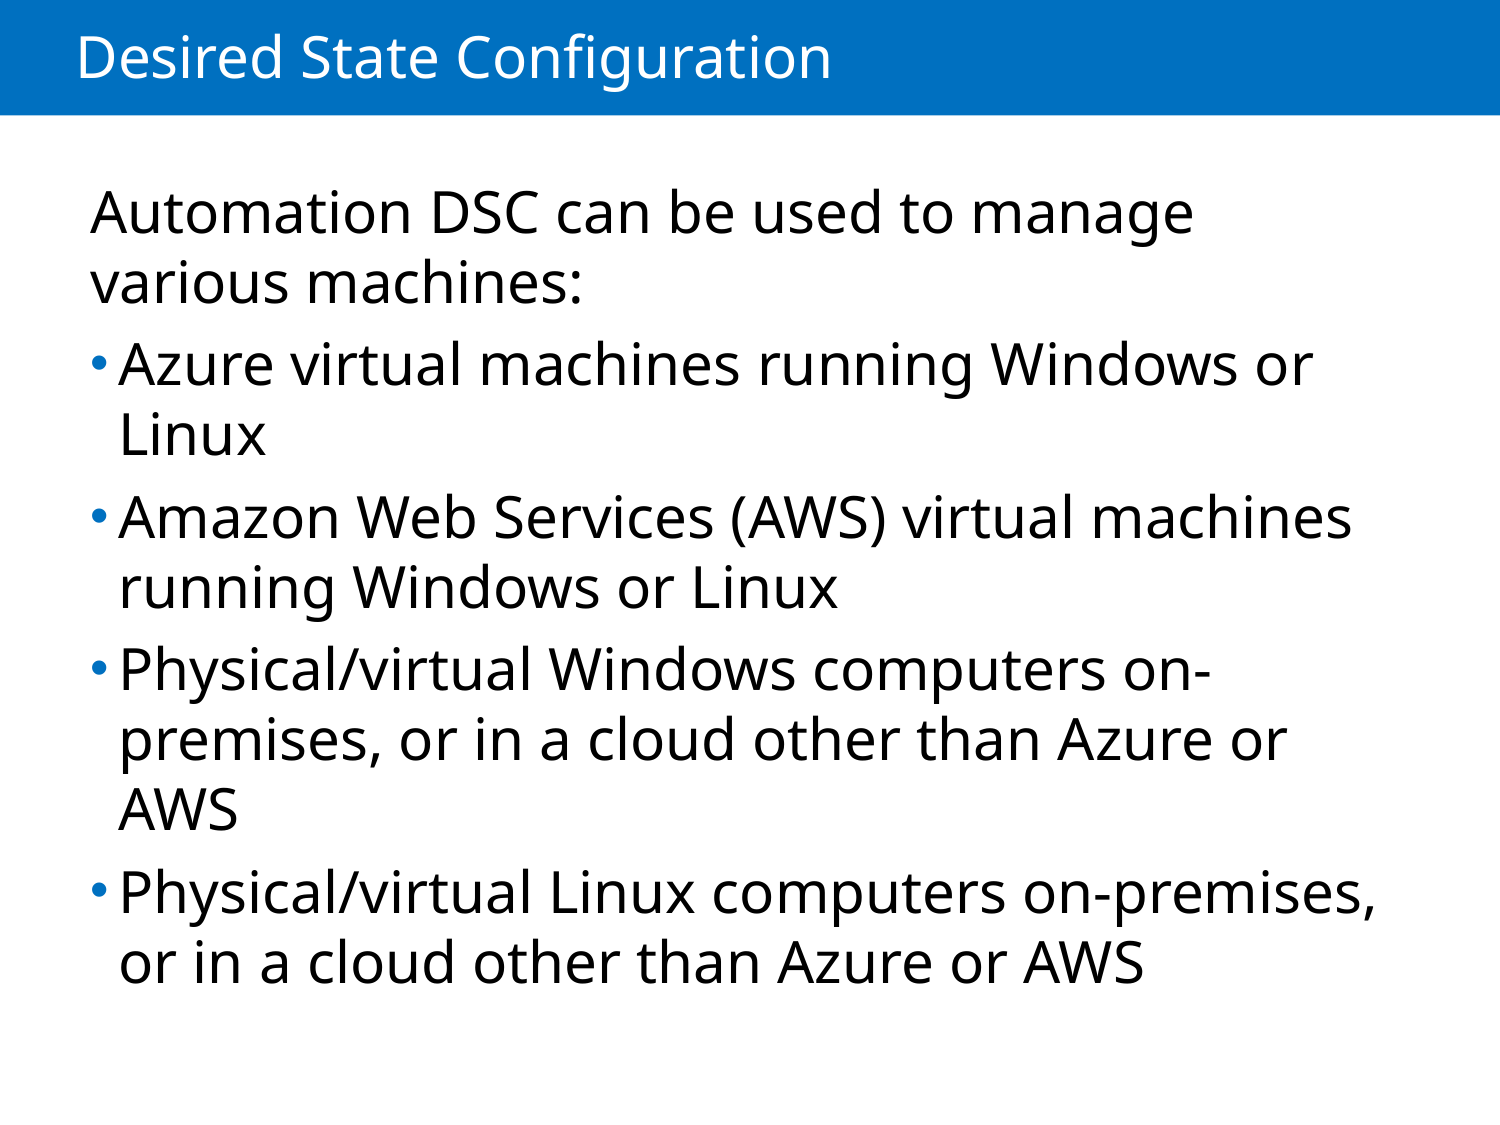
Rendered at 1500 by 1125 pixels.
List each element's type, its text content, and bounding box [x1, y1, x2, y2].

text_box Automation DSC can be used to manage various machines: Azure virtual machines running Windows or Linux Amazon Web Services (AWS) virtual machines running Windows or Linux Physical/virtual Windows computers on-premises, or in a cloud other than Azure or AWS Physical/virtual Linux computers on-premises, or in a cloud other than Azure or AWS [75, 167, 1408, 1012]
title Desired State Configuration [75, 0, 1351, 122]
